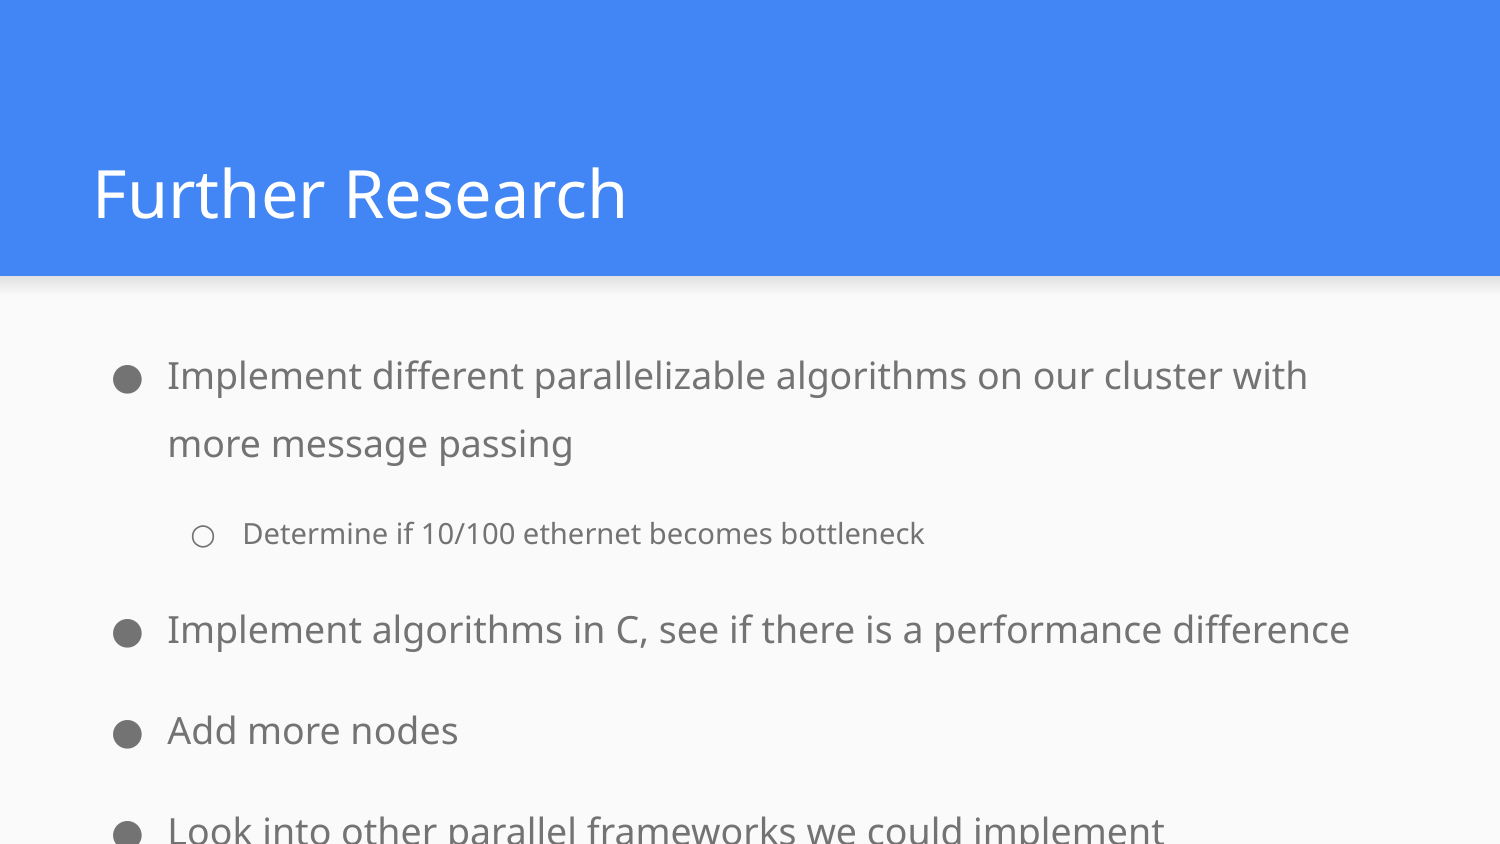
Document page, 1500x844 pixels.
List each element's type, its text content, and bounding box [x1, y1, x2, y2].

title Further Research [77, 121, 1427, 248]
list Implement different parallelizable algorithms on our cluster with more message passing Determine if 10/100 ethernet becomes bottleneck Implement algorithms in C, see if there is a performance difference Add more nodes Look into other parallel frameworks we could implement Collaboration with local colleges: Macalester, St. Olaf [77, 314, 1427, 760]
